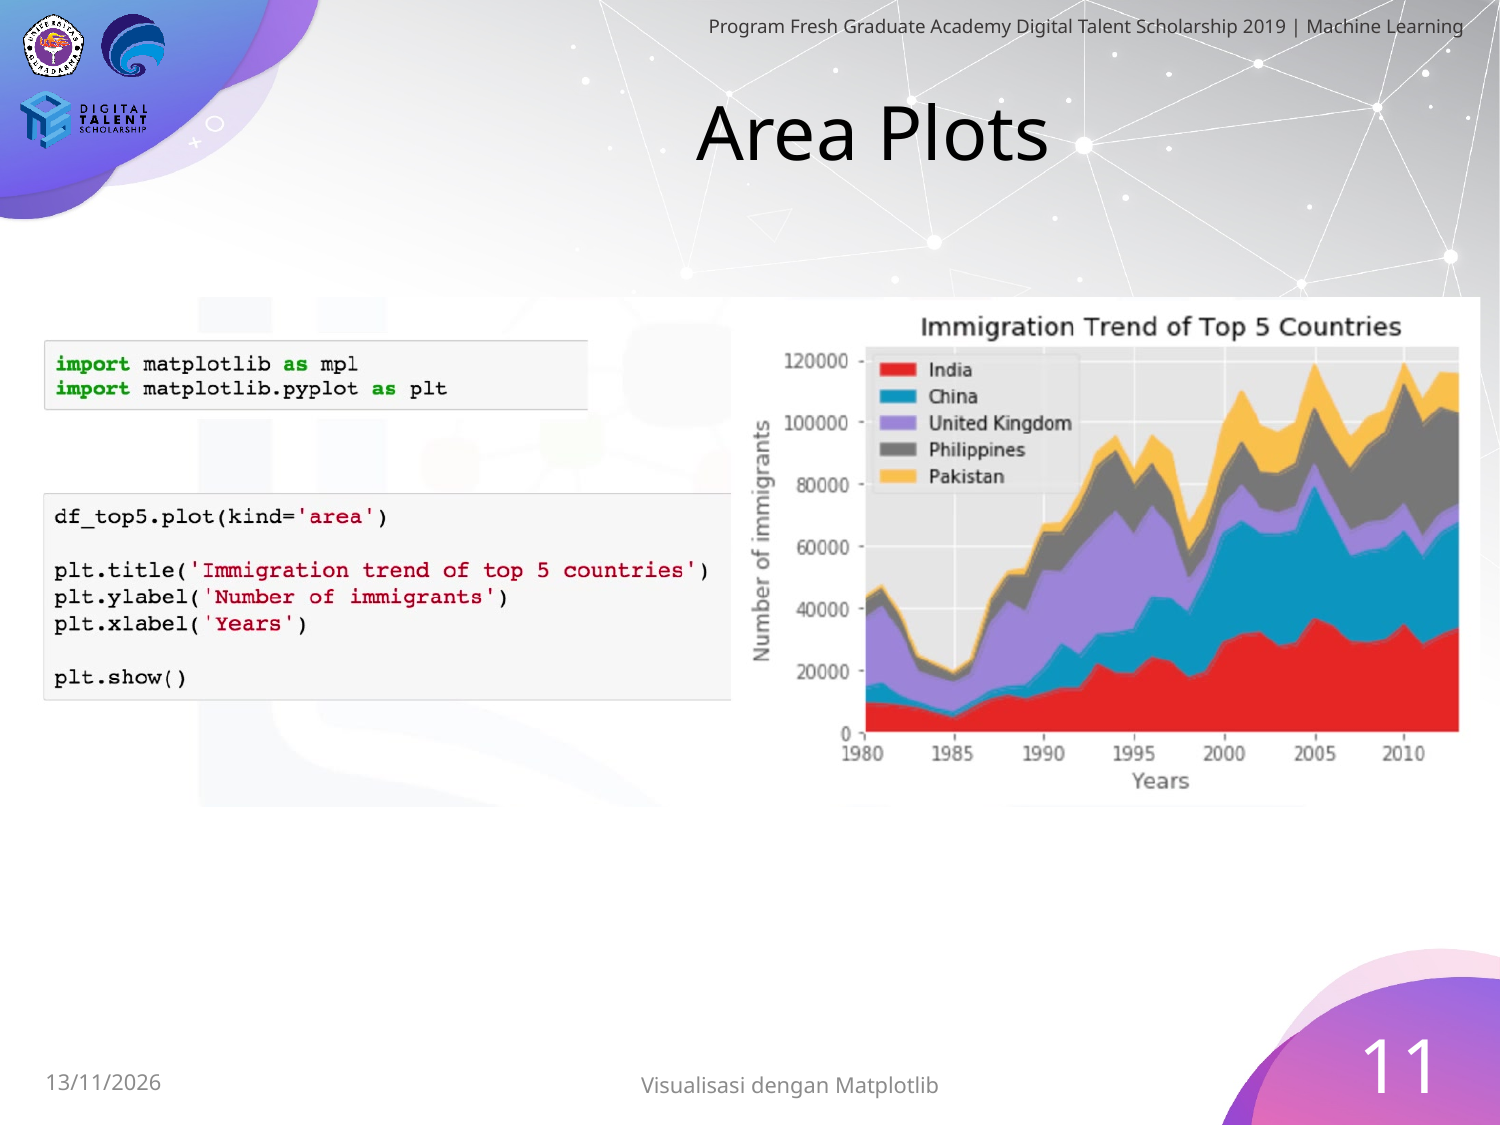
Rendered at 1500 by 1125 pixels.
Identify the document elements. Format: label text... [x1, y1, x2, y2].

slide_number 11 [1327, 1025, 1477, 1115]
picture [0, 0, 1500, 1125]
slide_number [30, 1053, 272, 1114]
footer Visualisasi dengan Matplotlib [386, 1055, 1195, 1114]
title Area Plots [271, 66, 1477, 207]
